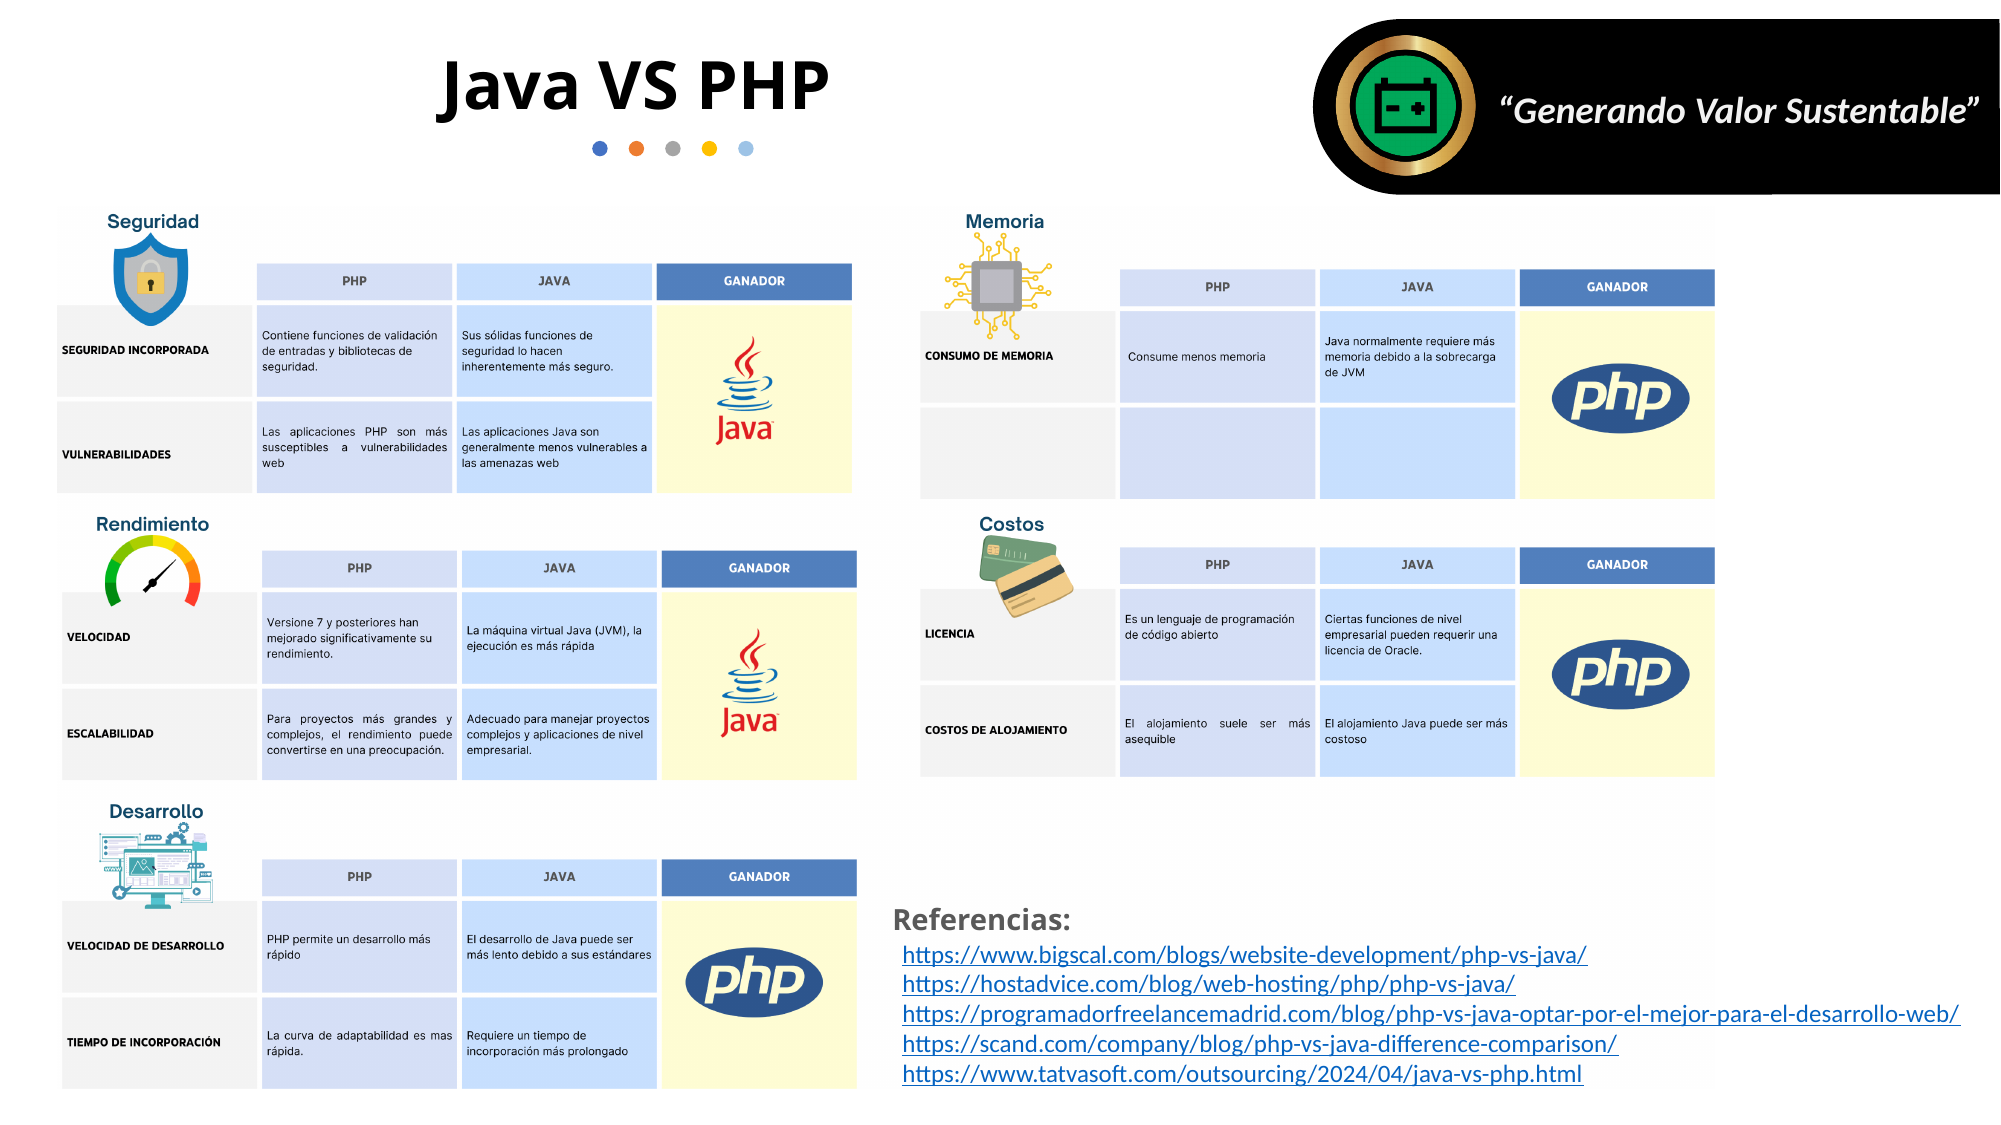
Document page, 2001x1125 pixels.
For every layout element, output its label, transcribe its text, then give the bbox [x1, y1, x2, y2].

text_box https://www.bigscal.com/blogs/website-development/php-vs-java/ https://hostadvice.com/blog/web-hosting/php/php-vs-java/ https://programadorfreelancemadrid.com/blog/php-vs-java-optar-por-el-mejor-para-el-desarrollo-web/ https://scand.com/company/blog/php-vs-java-difference-comparison/ https://www.tatvasoft.com/outsourcing/2024/04/java-vs-php.html [887, 930, 2000, 1125]
picture [1286, 35, 1525, 178]
text_box “Generando Valor Sustentable” [1525, 78, 2000, 139]
picture [57, 206, 1715, 1090]
text_box [1347, 139, 2000, 196]
text_box Java VS PHP [31, 35, 1242, 211]
text_box [1348, 18, 2000, 78]
